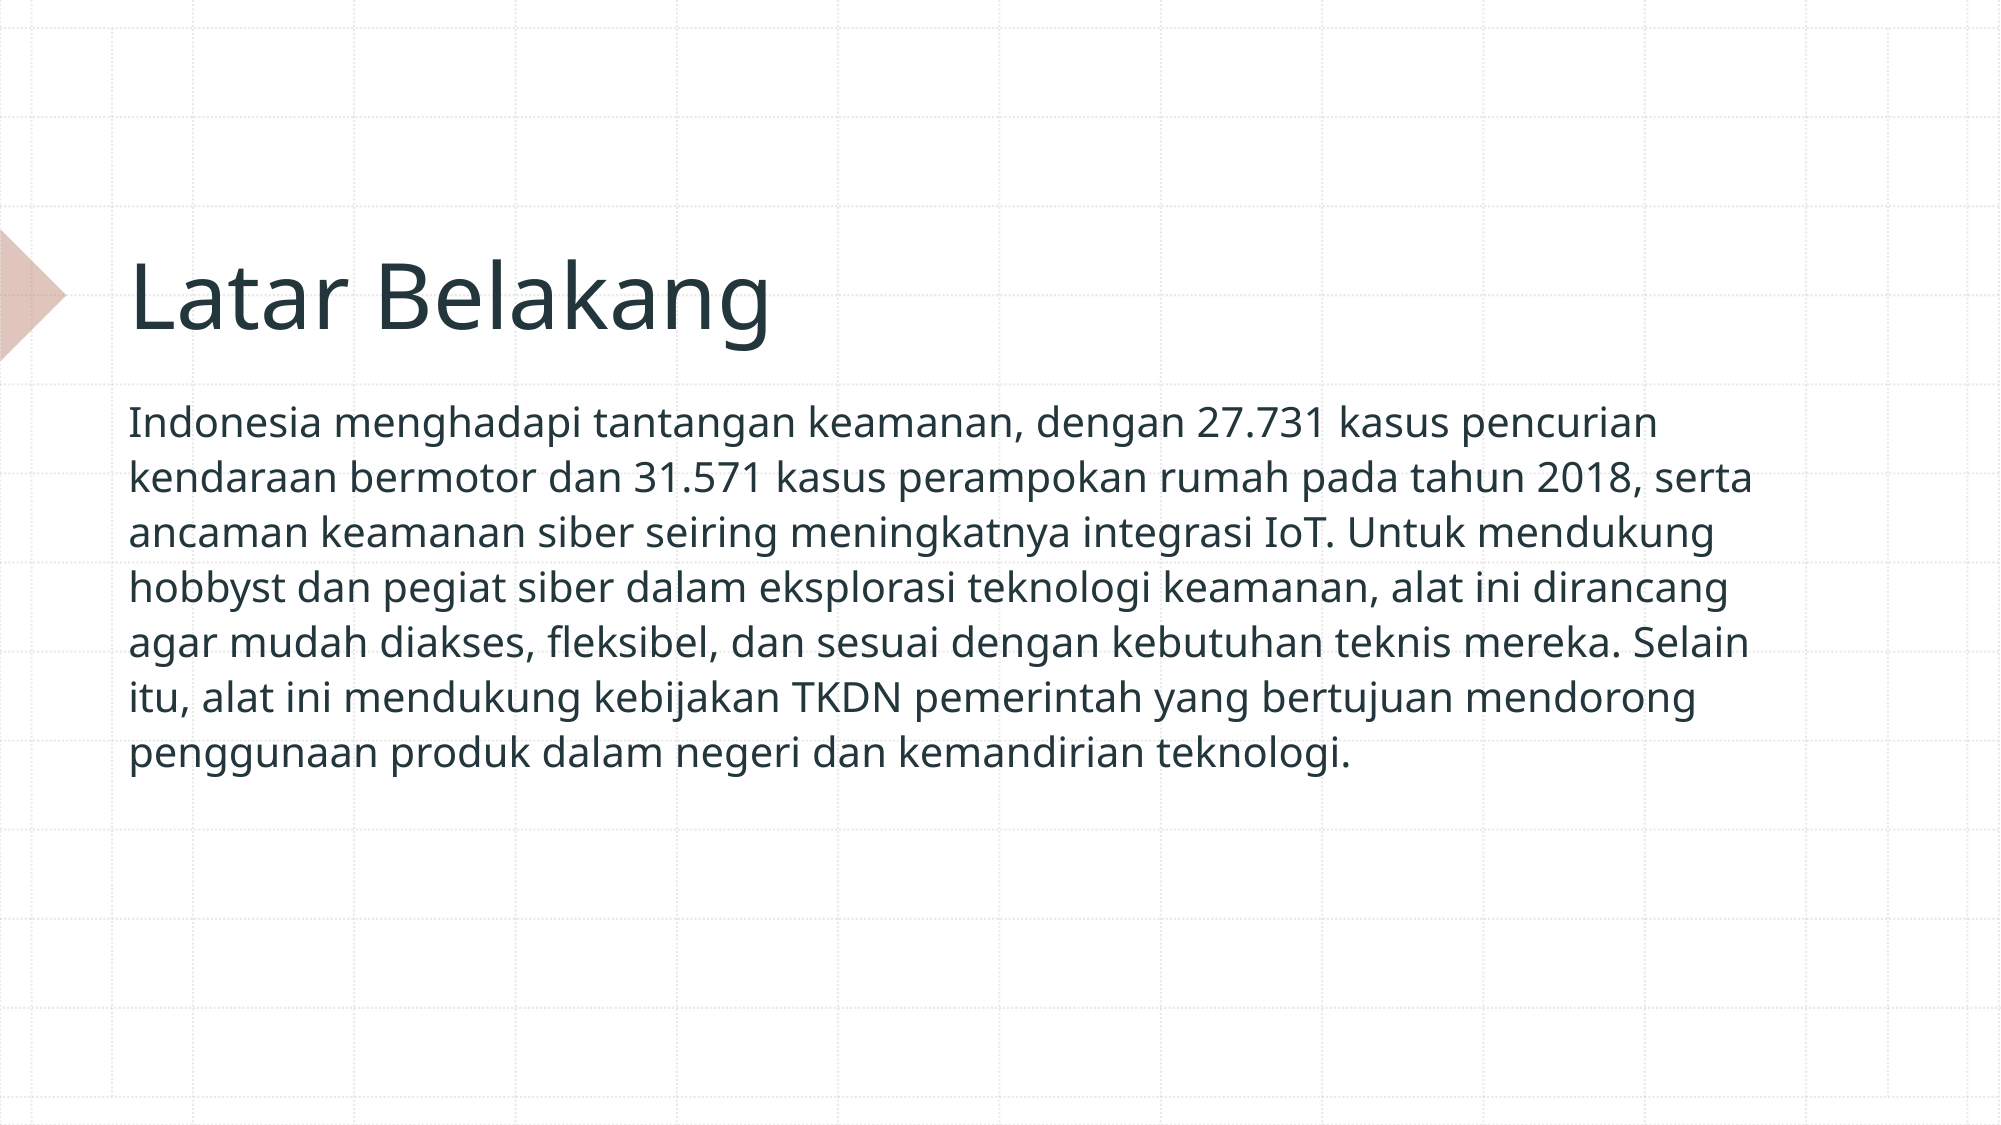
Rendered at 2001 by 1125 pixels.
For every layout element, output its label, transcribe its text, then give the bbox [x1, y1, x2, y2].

list Indonesia menghadapi tantangan keamanan, dengan 27.731 kasus pencurian kendaraan bermotor dan 31.571 kasus perampokan rumah pada tahun 2018, serta ancaman keamanan siber seiring meningkatnya integrasi IoT. Untuk mendukung hobbyst dan pegiat siber dalam eksplorasi teknologi keamanan, alat ini dirancang agar mudah diakses, fleksibel, dan sesuai dengan kebutuhan teknis mereka. Selain itu, alat ini mendukung kebijakan TKDN pemerintah yang bertujuan mendorong penggunaan produk dalam negeri dan kemandirian teknologi. [113, 383, 1808, 969]
title Latar Belakang [113, 119, 1808, 356]
